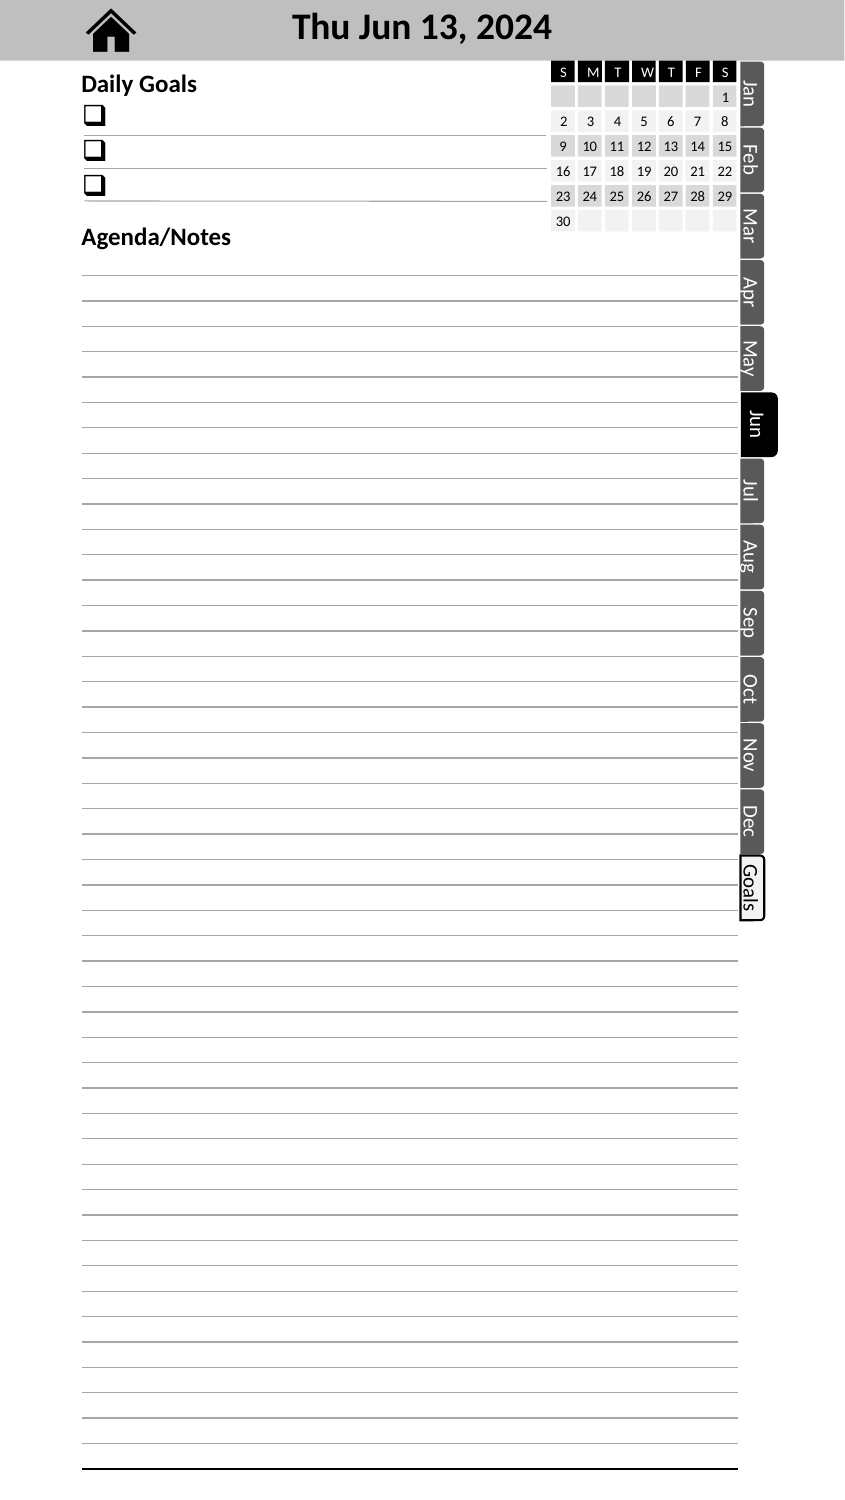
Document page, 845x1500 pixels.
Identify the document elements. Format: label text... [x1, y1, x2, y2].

list Thu Jun 13, 2024 [190, 0, 655, 61]
picture [82, 1, 140, 59]
